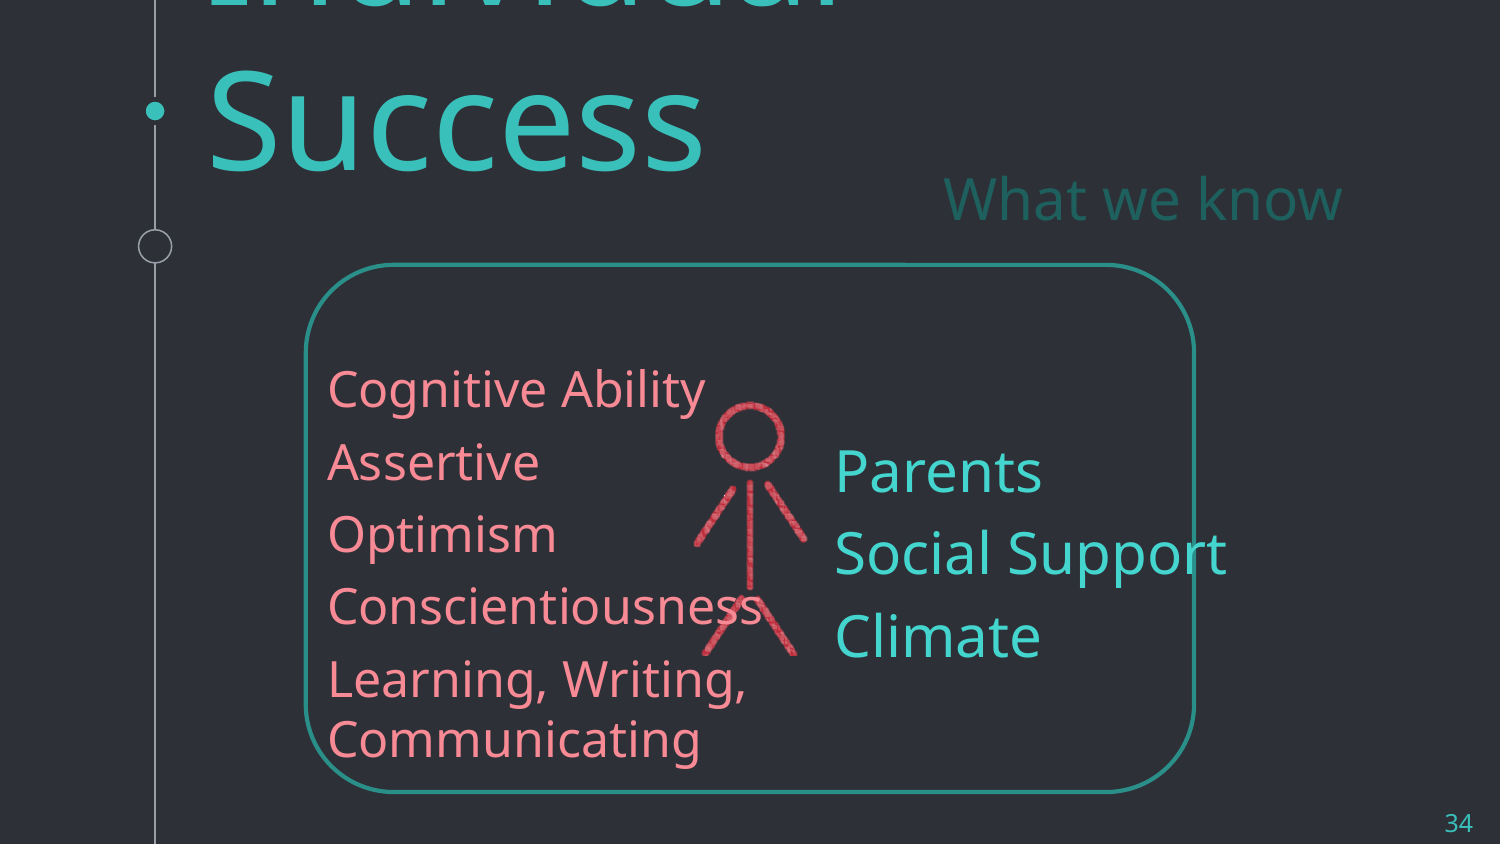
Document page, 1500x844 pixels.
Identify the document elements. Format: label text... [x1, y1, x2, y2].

text_box [303, 262, 1197, 795]
picture [686, 394, 814, 663]
text_box What we know [928, 190, 1470, 248]
text_box Parents Social Support Climate [819, 418, 1466, 663]
text_box Individual Success [191, 156, 1317, 213]
list Cognitive Ability Assertive Optimism Conscientiousness Learning, Writing, Communicating [305, 342, 1081, 474]
slide_number 34 [1398, 792, 1489, 844]
